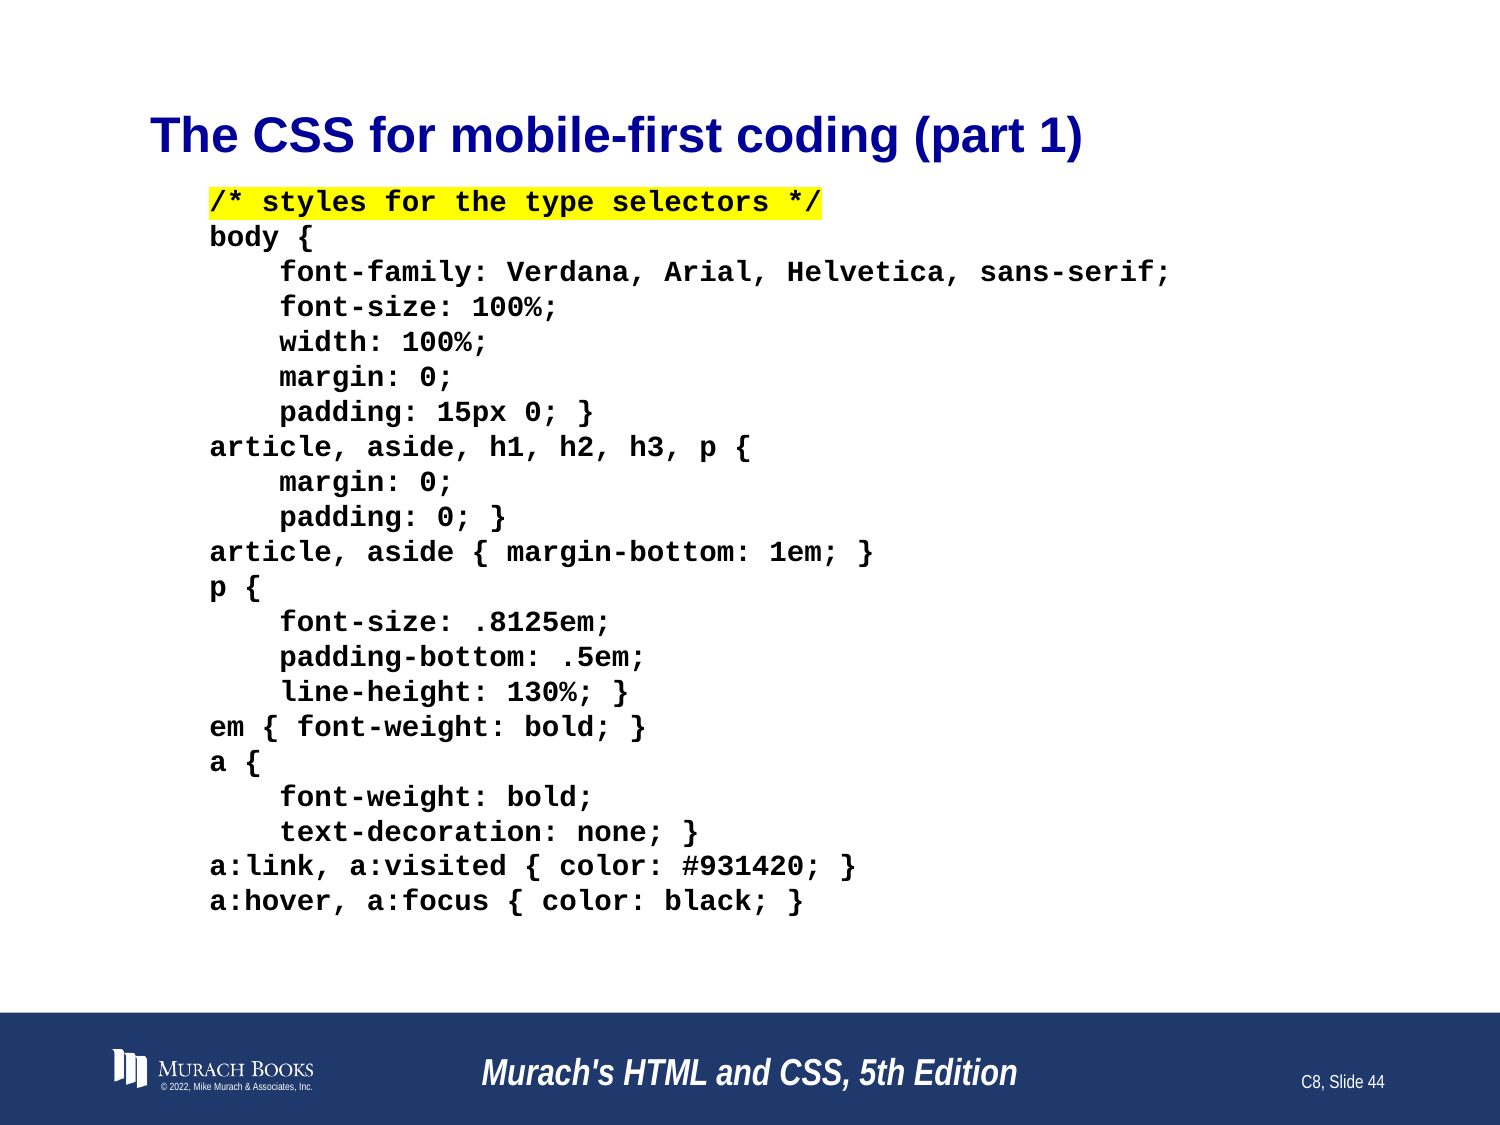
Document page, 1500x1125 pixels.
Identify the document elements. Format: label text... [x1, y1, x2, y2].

list /* styles for the type selectors */ body { font-family: Verdana, Arial, Helvetica, sans-serif; font-size: 100%; width: 100%; margin: 0; padding: 15px 0; } article, aside, h1, h2, h3, p { margin: 0; padding: 0; } article, aside { margin-bottom: 1em; } p { font-size: .8125em; padding-bottom: .5em; line-height: 130%; } em { font-weight: bold; } a { font-weight: bold; text-decoration: none; } a:link, a:visited { color: #931420; } a:hover, a:focus { color: black; } [137, 174, 1350, 975]
title The CSS for mobile-first coding (part 1) [150, 102, 1350, 164]
slide_number C8, Slide 44 [1087, 1025, 1400, 1100]
slide_number Murach's HTML and CSS, 5th Edition [463, 1025, 1050, 1100]
footer © 2022, Mike Murach & Associates, Inc. [12, 1025, 463, 1100]
